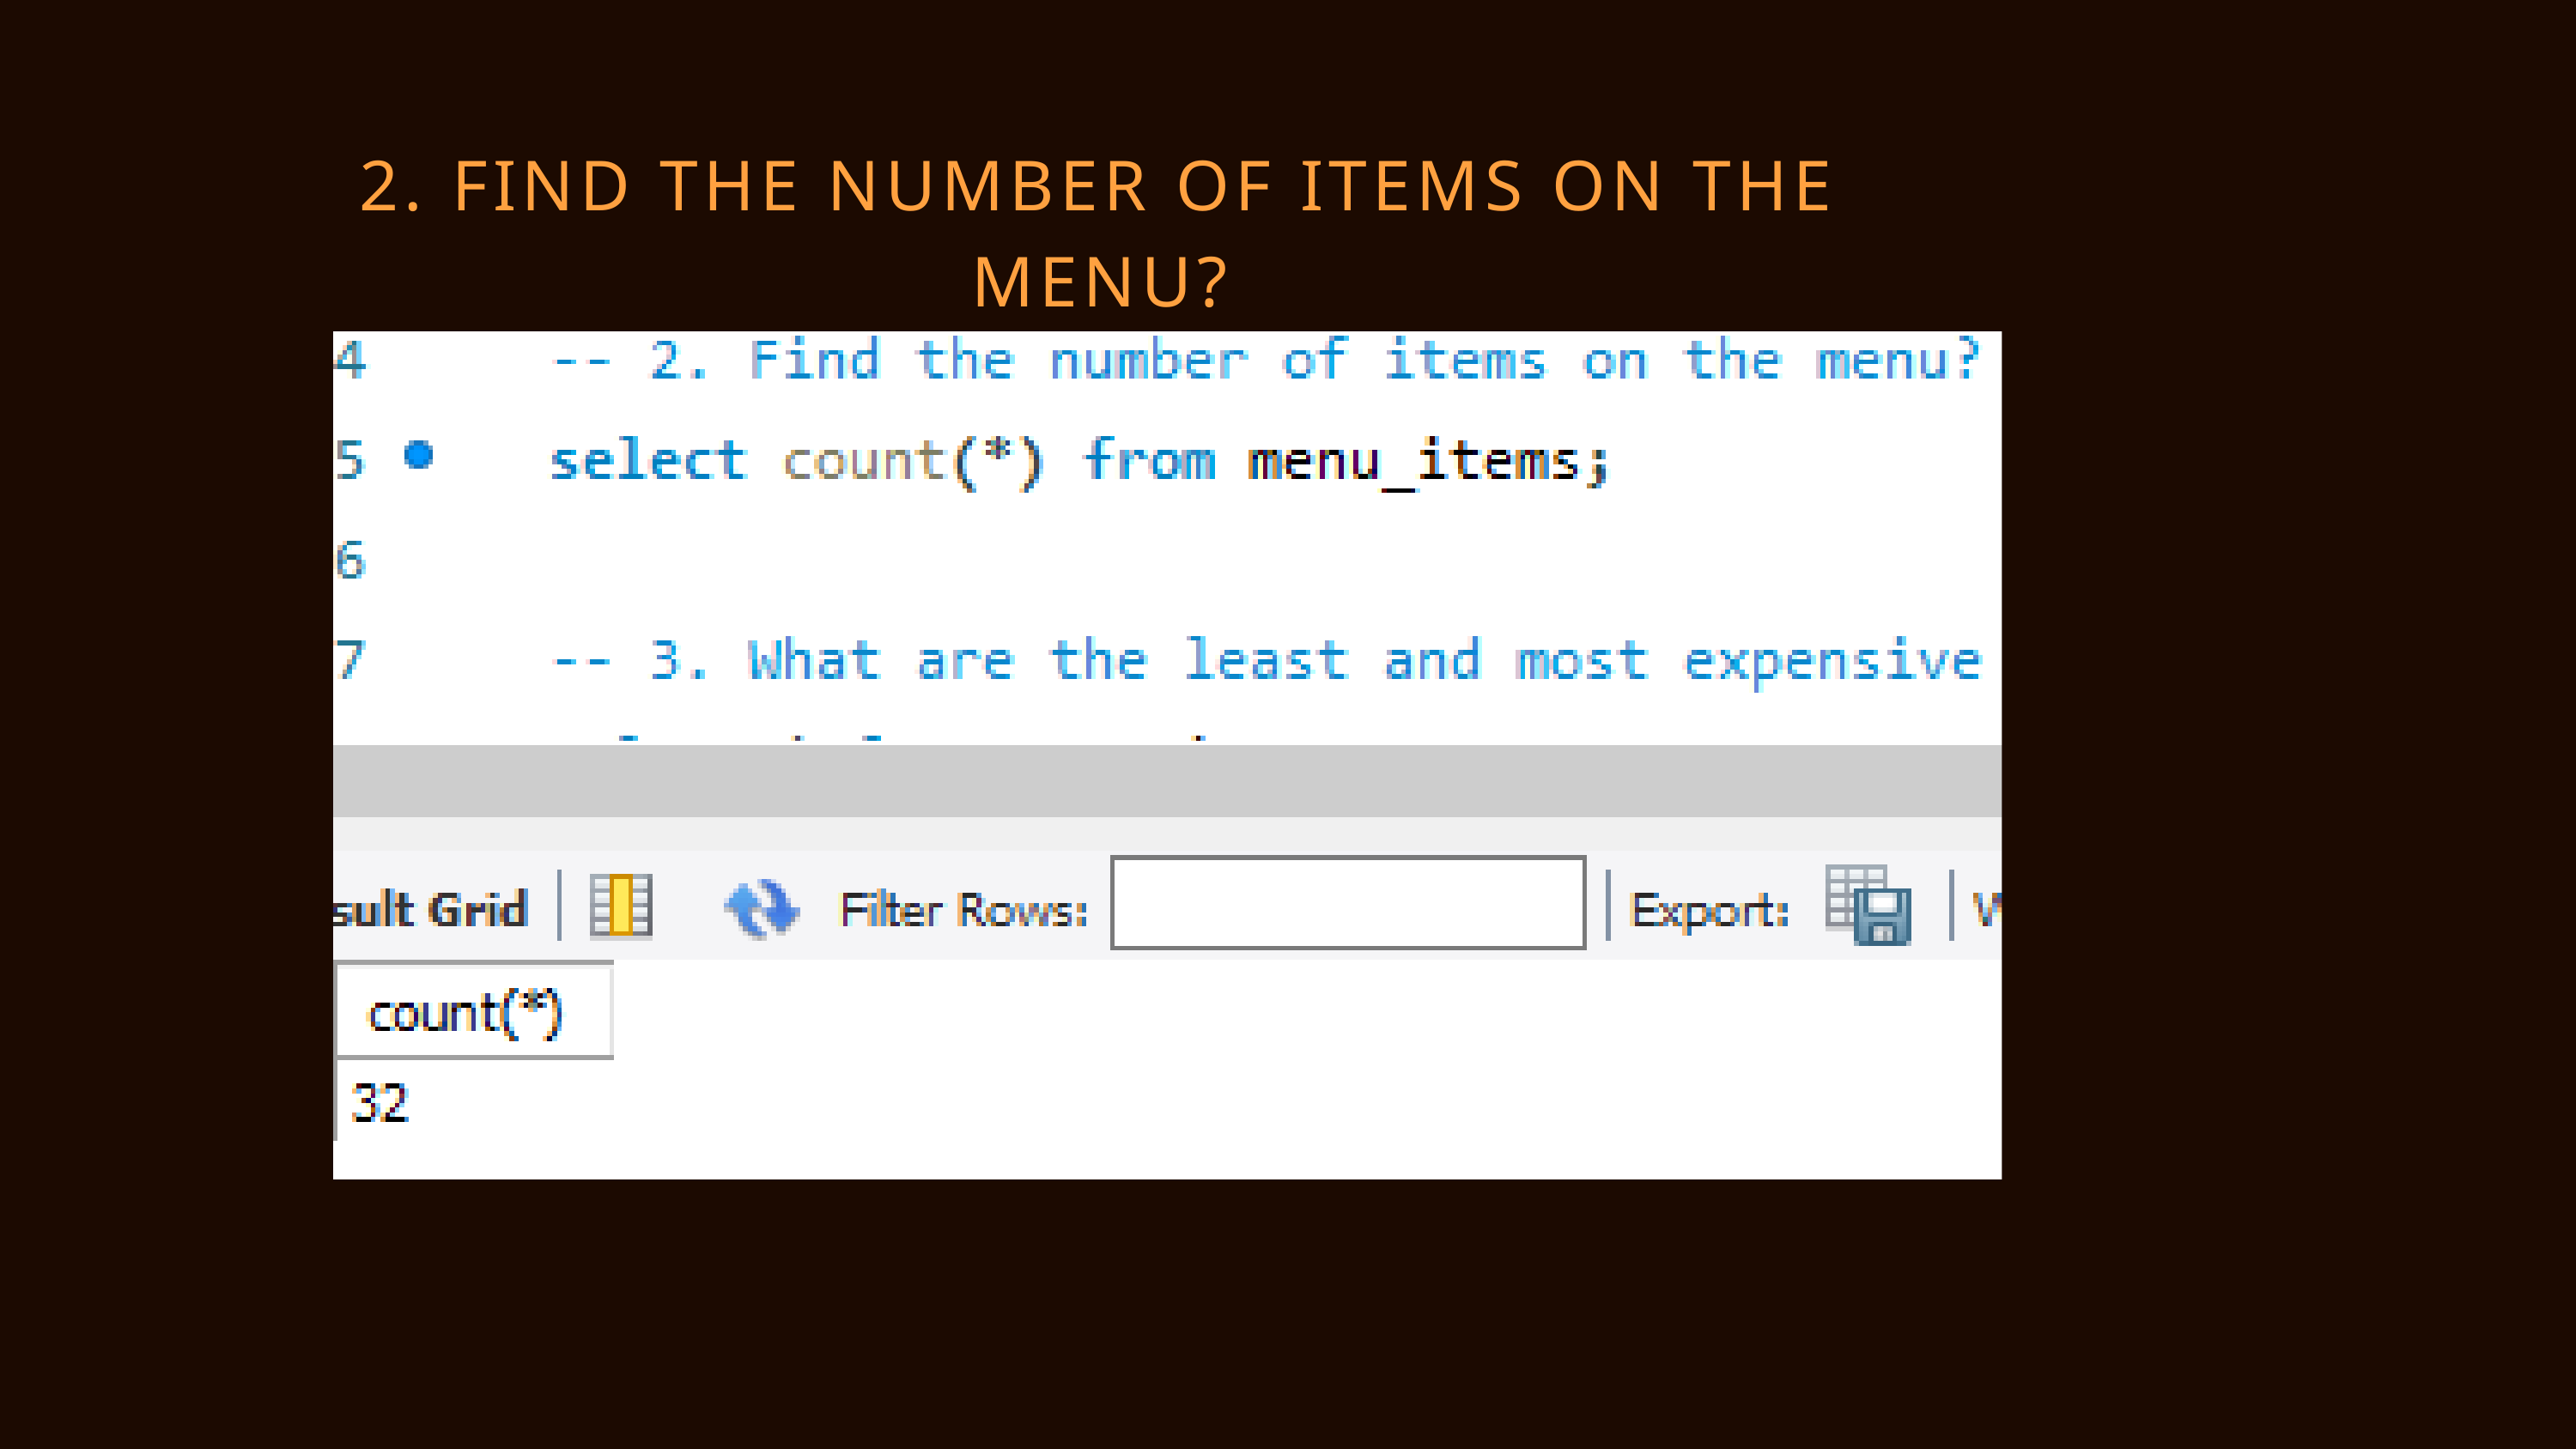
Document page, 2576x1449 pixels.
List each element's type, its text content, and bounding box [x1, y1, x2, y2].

text_box [333, 331, 2002, 1179]
text_box 2. FIND THE NUMBER OF ITEMS ON THE MENU? [257, 127, 1942, 321]
